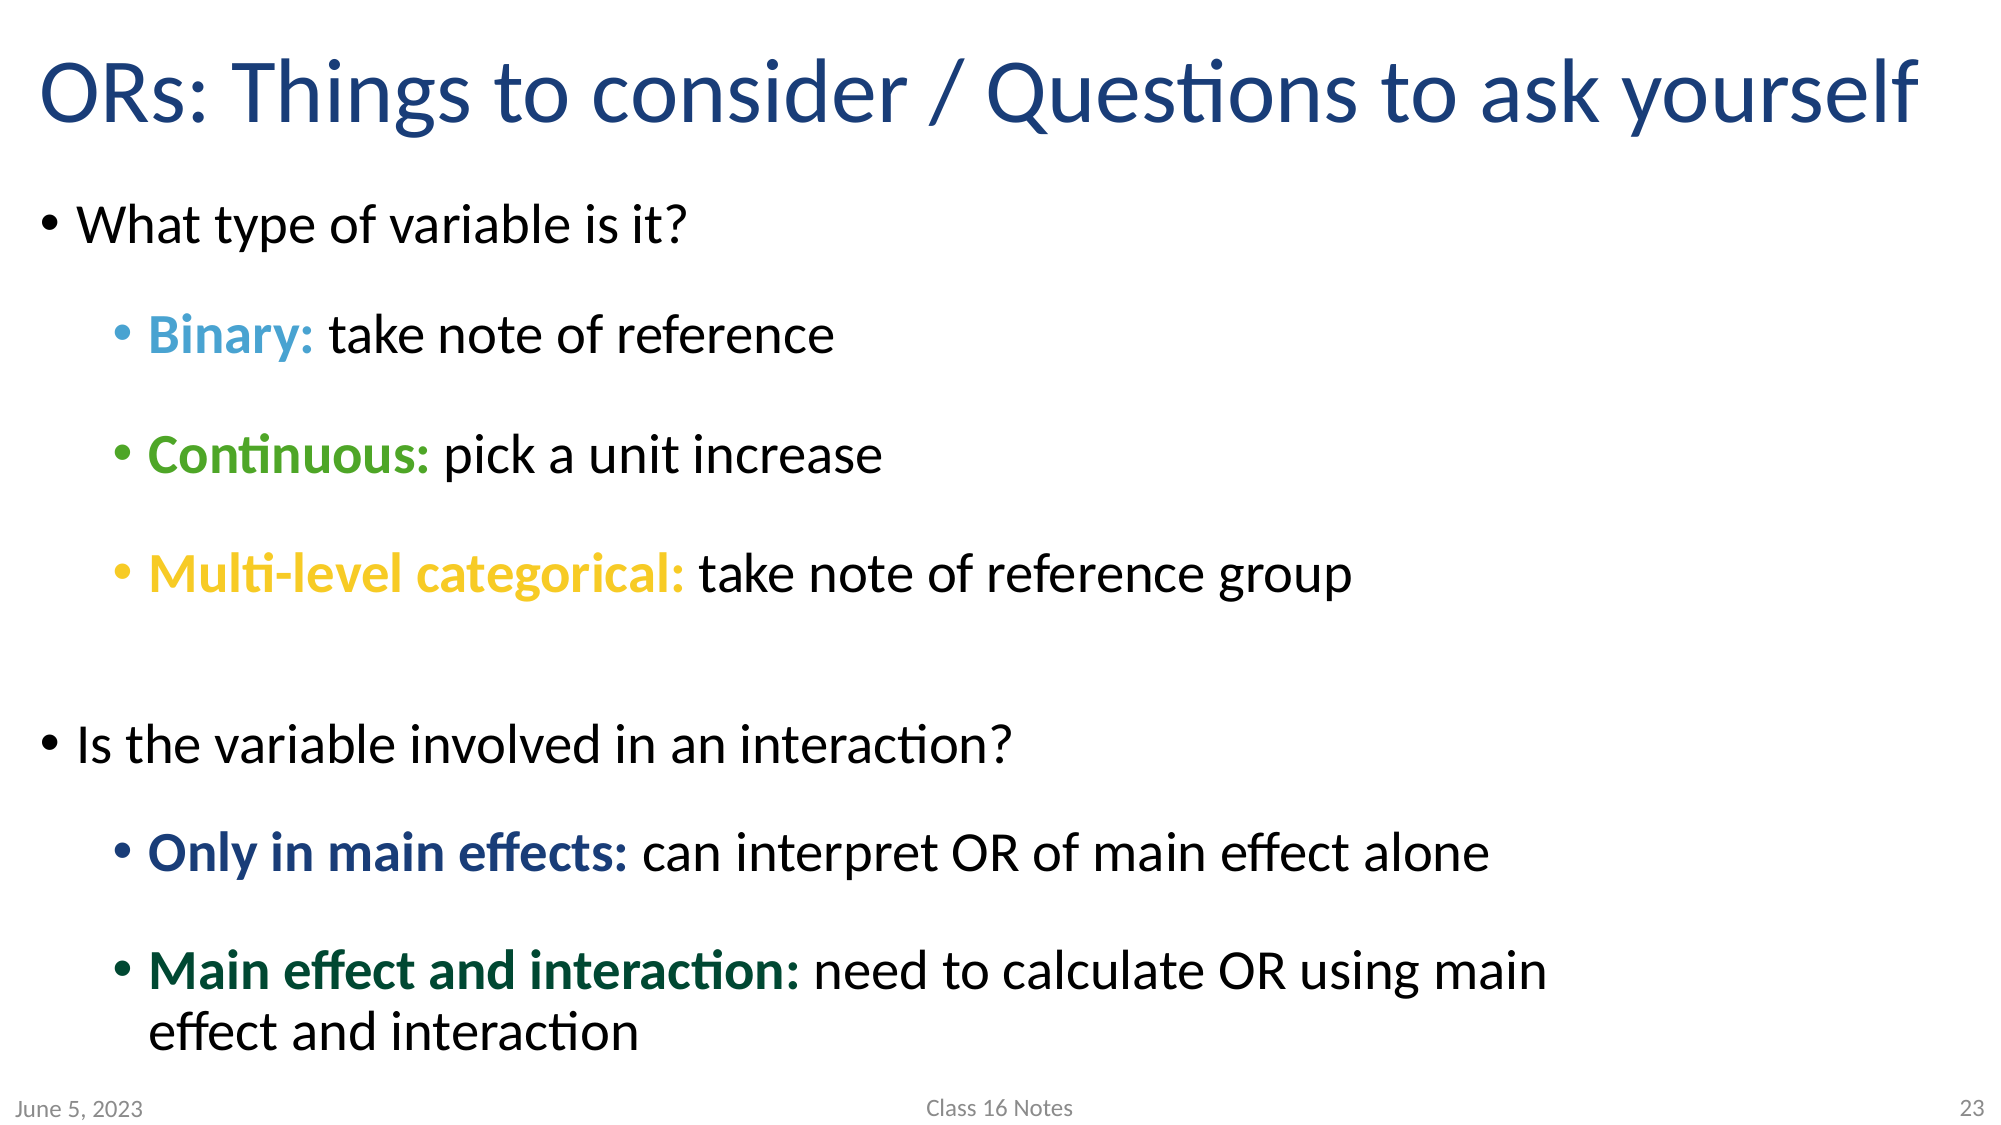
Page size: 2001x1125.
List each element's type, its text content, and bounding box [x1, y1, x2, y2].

title ORs: Things to consider / Questions to ask yourself [24, 24, 1975, 163]
slide_number 23 [1550, 1087, 2000, 1125]
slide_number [0, 1089, 450, 1125]
list What type of variable is it? Binary: take note of reference Continuous: pick a unit increase Multi-level categorical: take note of reference group Is the variable involved in an interaction? Only in main effects: can interpret OR of main effect alone Main effect and interaction: need to calculate OR using main effect and interaction [24, 187, 1564, 1075]
footer Class 16 Notes [662, 1087, 1338, 1125]
